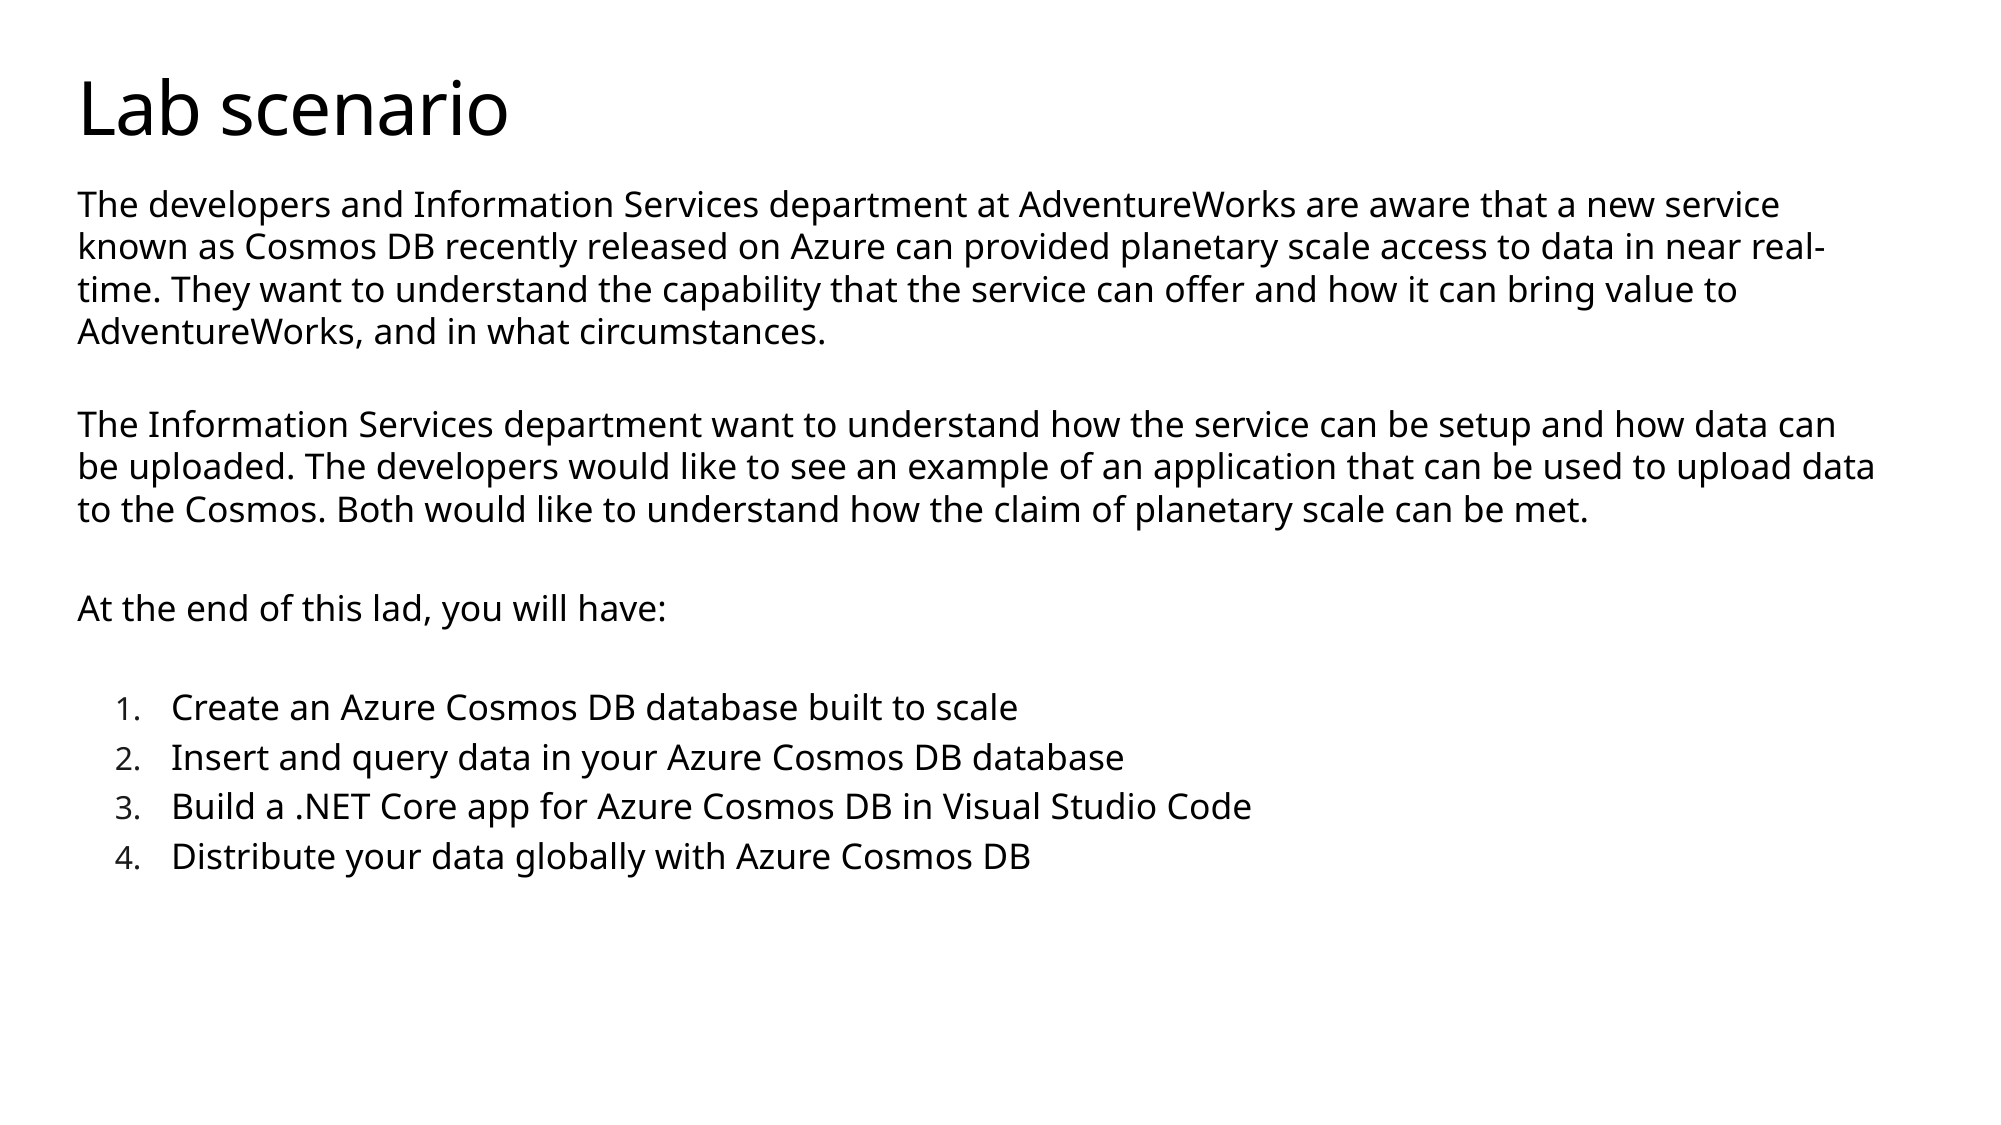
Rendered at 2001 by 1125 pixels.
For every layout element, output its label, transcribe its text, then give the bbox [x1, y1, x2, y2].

title Lab scenario [77, 60, 1885, 152]
list The developers and Information Services department at AdventureWorks are aware that a new service known as Cosmos DB recently released on Azure can provided planetary scale access to data in near real-time. They want to understand the capability that the service can offer and how it can bring value to AdventureWorks, and in what circumstances. The Information Services department want to understand how the service can be setup and how data can be uploaded. The developers would like to see an example of an application that can be used to upload data to the Cosmos. Both would like to understand how the claim of planetary scale can be met. At the end of this lad, you will have: Create an Azure Cosmos DB database built to scale Insert and query data in your Azure Cosmos DB database Build a .NET Core app for Azure Cosmos DB in Visual Studio Code Distribute your data globally with Azure Cosmos DB [77, 181, 1885, 895]
